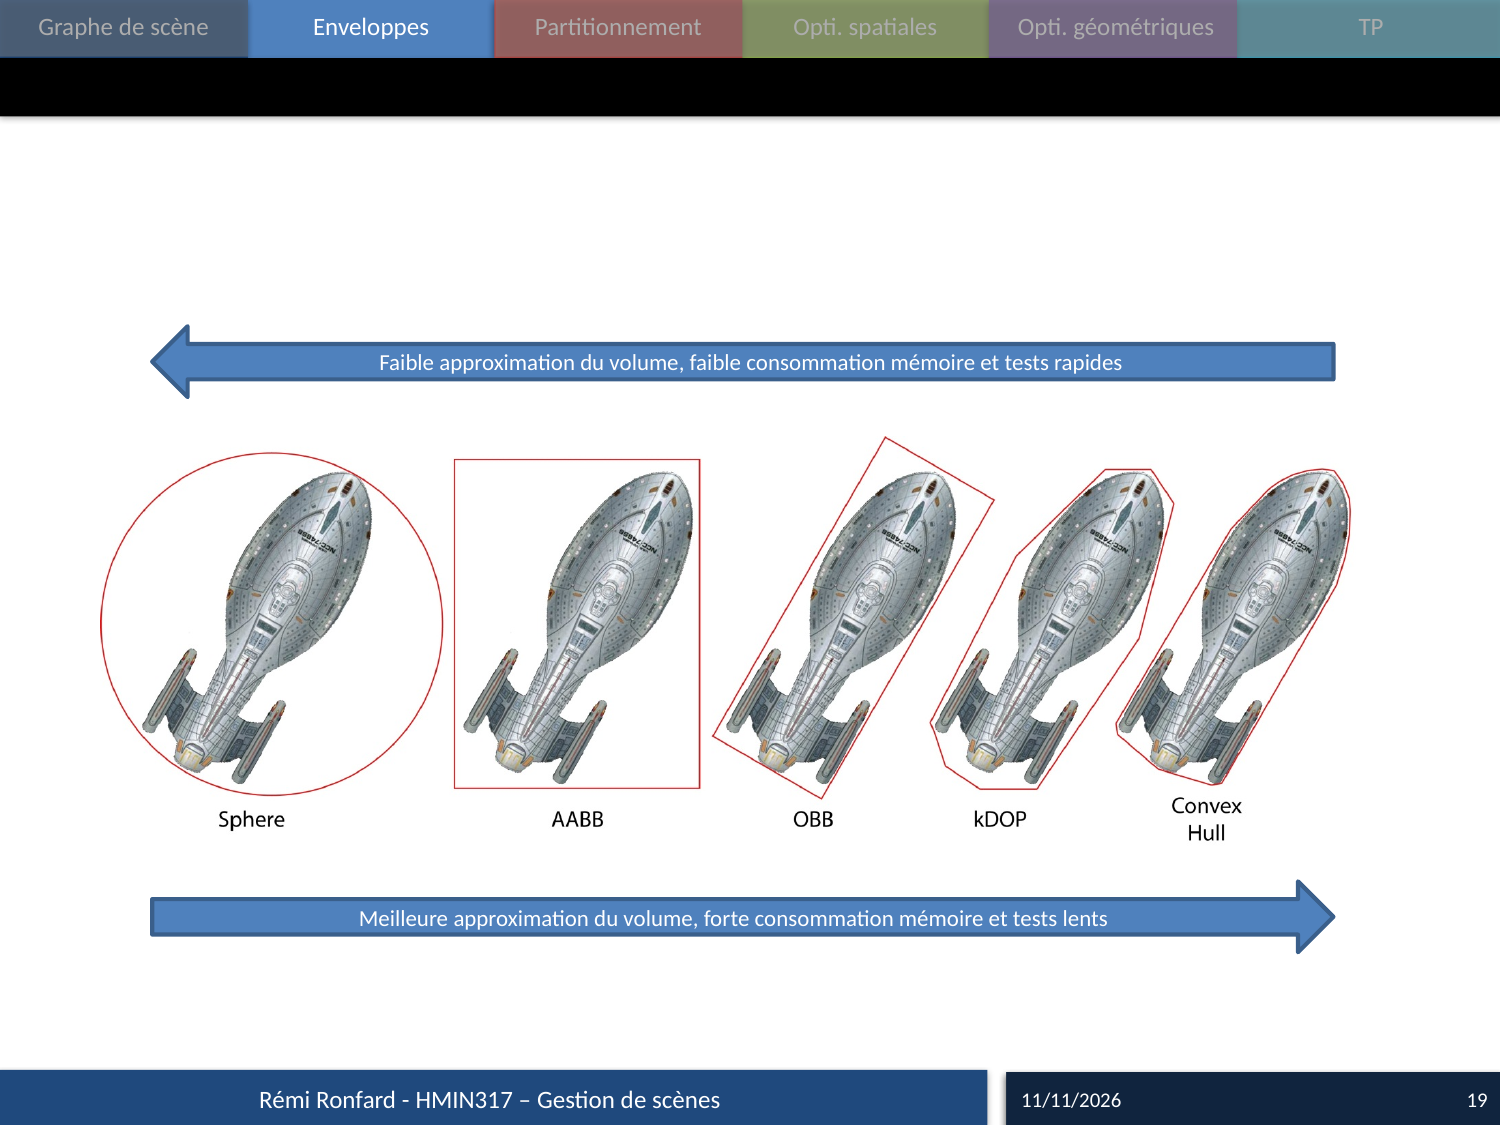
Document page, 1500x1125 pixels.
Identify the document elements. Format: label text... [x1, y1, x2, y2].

text_box Faible approximation du volume, faible consommation mémoire et tests rapides [150, 324, 1336, 400]
slide_number 19 [1153, 1071, 1500, 1125]
footer Rémi Ronfard - HMIN317 – Gestion de scènes [0, 1069, 988, 1125]
text_box Meilleure approximation du volume, forte consommation mémoire et tests lents [150, 879, 1336, 955]
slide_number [1006, 1070, 1153, 1125]
picture [100, 435, 1386, 847]
